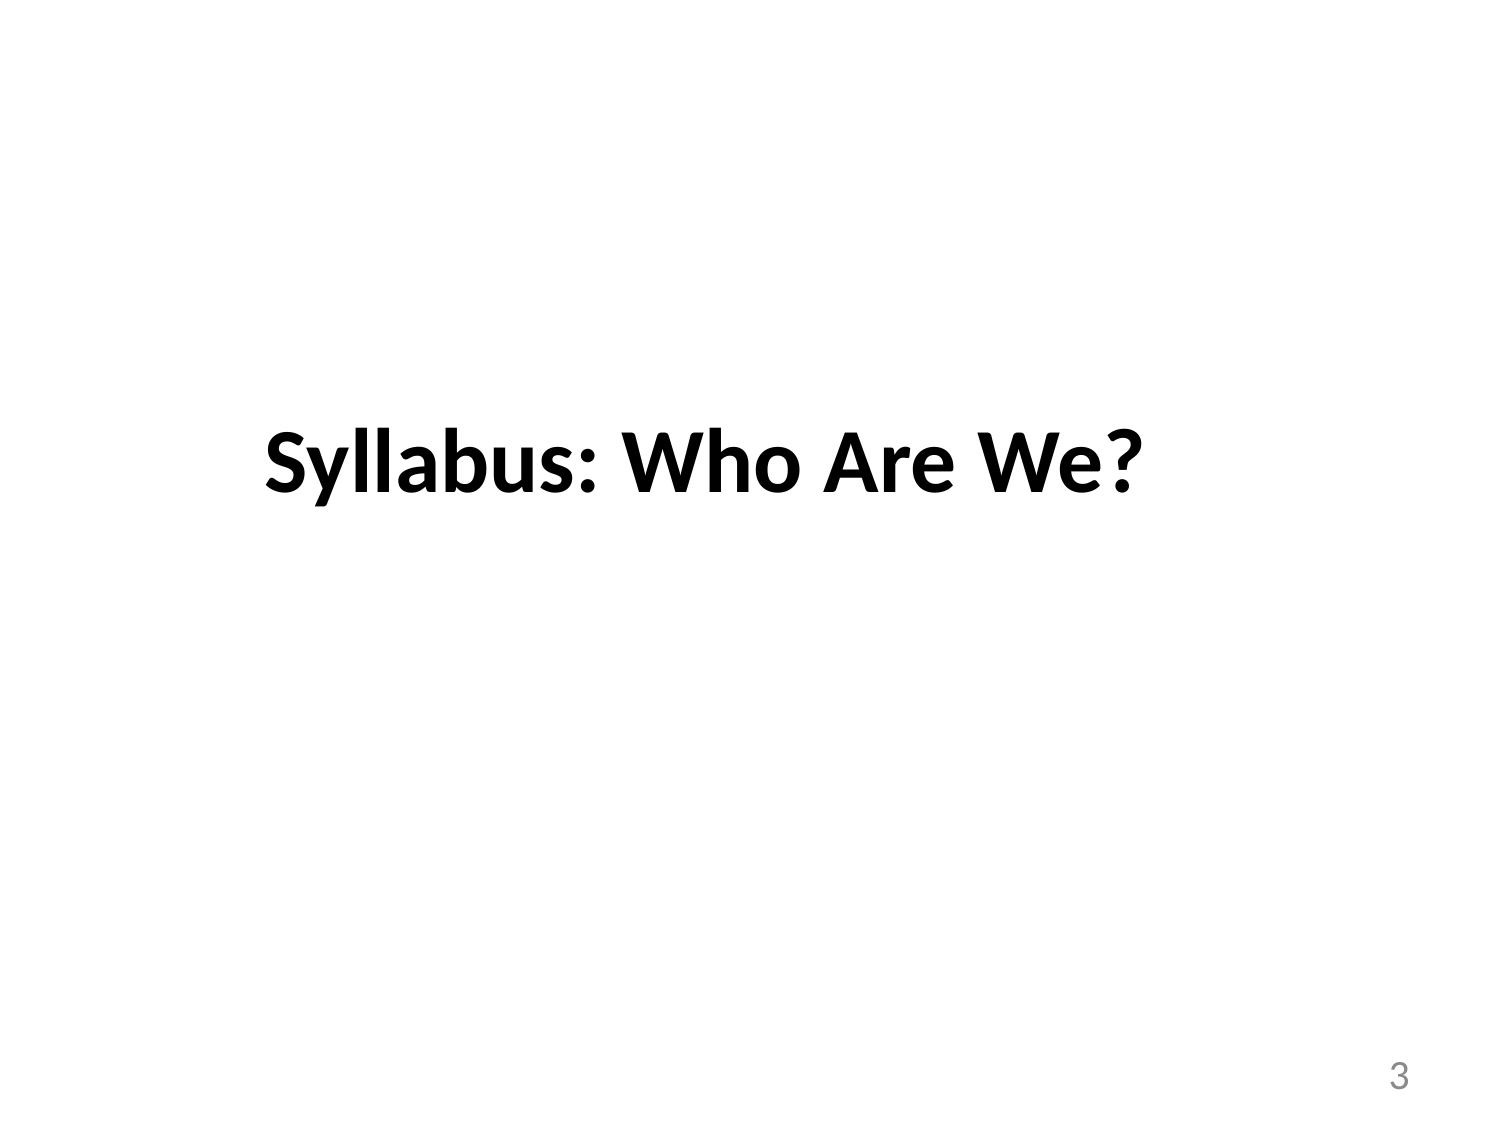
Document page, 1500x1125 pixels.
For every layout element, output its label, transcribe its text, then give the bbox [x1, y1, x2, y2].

title Syllabus: Who Are We? [249, 362, 1313, 550]
slide_number 3 [1074, 1042, 1425, 1103]
